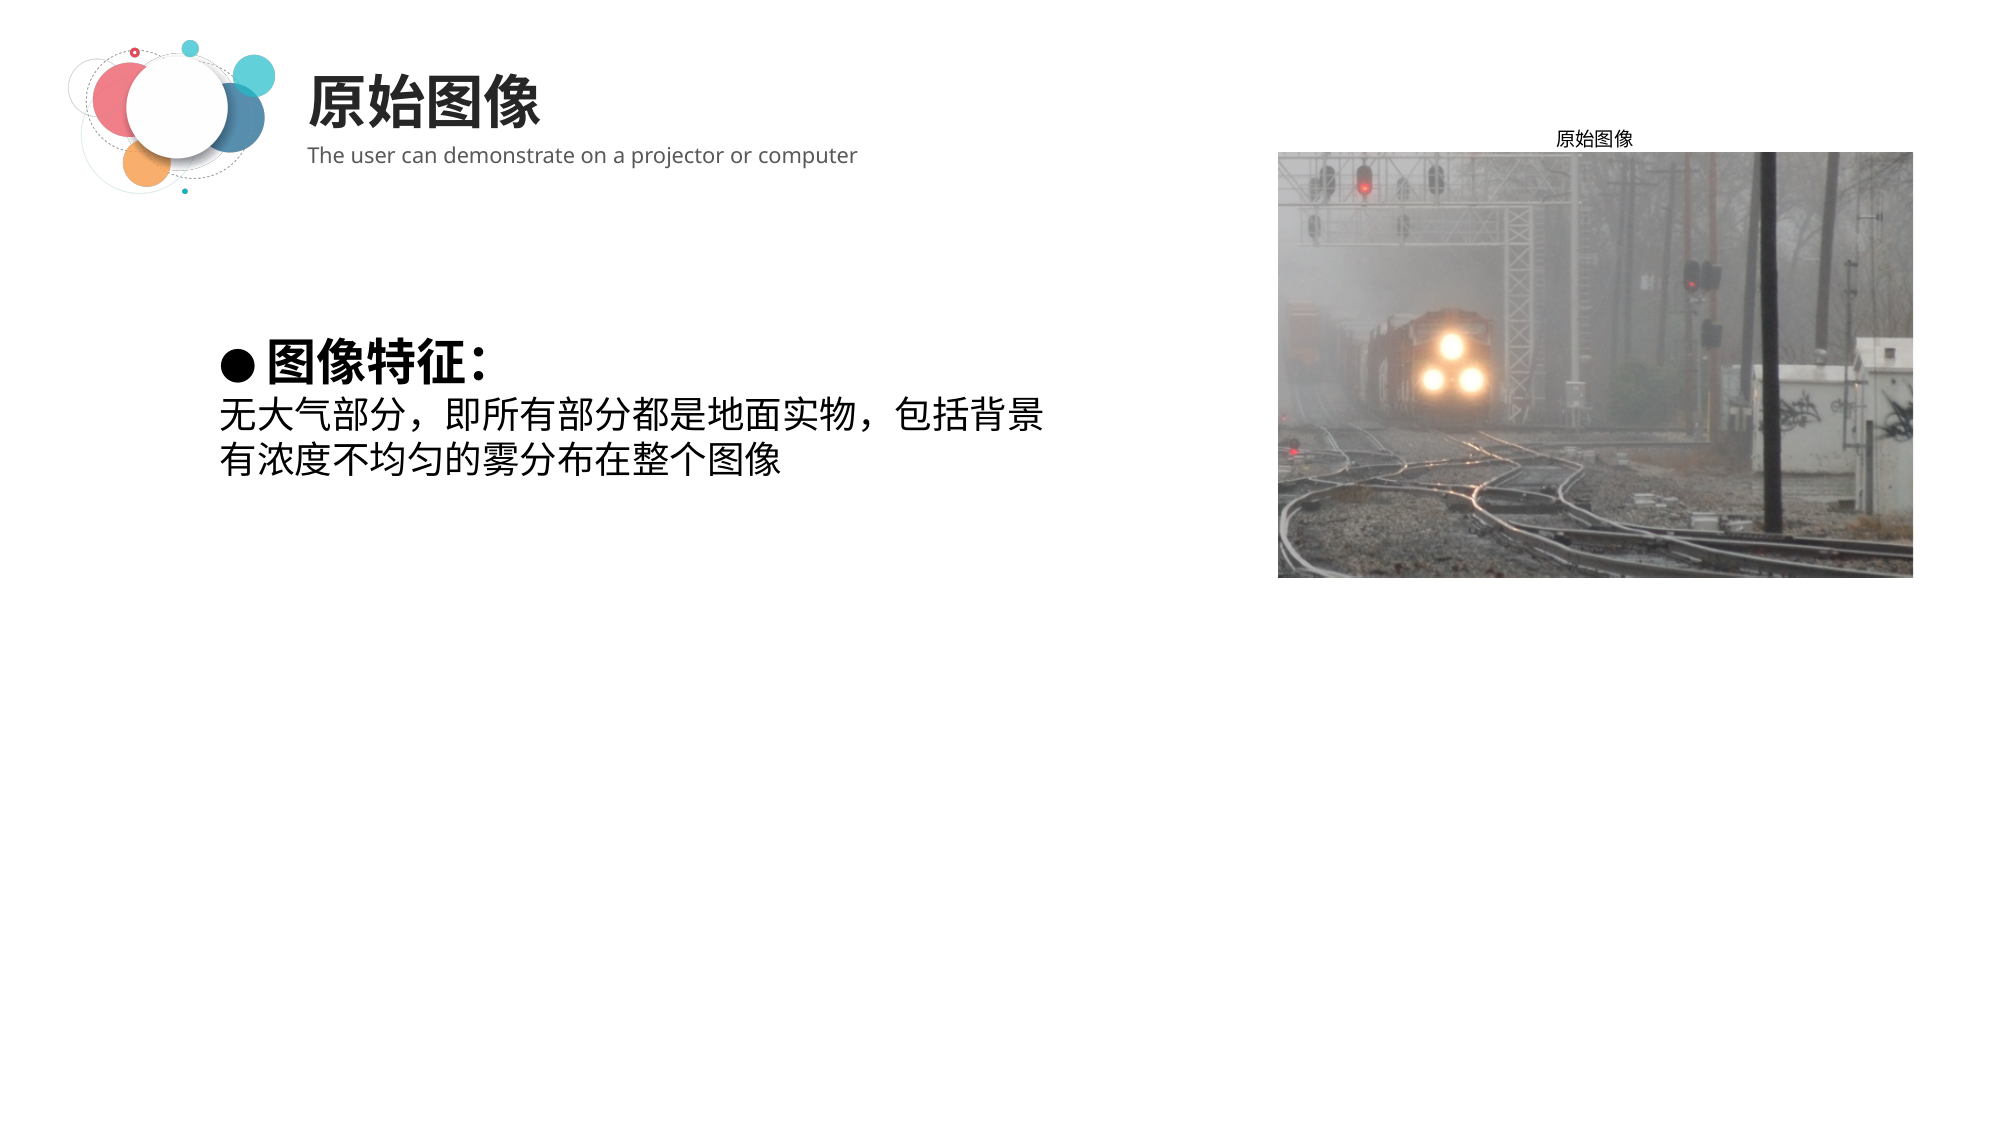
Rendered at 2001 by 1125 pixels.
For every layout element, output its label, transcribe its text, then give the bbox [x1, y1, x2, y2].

text_box ●图像特征： 无大气部分，即所有部分都是地面实物，包括背景 有浓度不均匀的雾分布在整个图像 [205, 323, 1099, 488]
picture [68, 40, 275, 194]
picture [1181, 118, 2000, 662]
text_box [292, 58, 911, 176]
